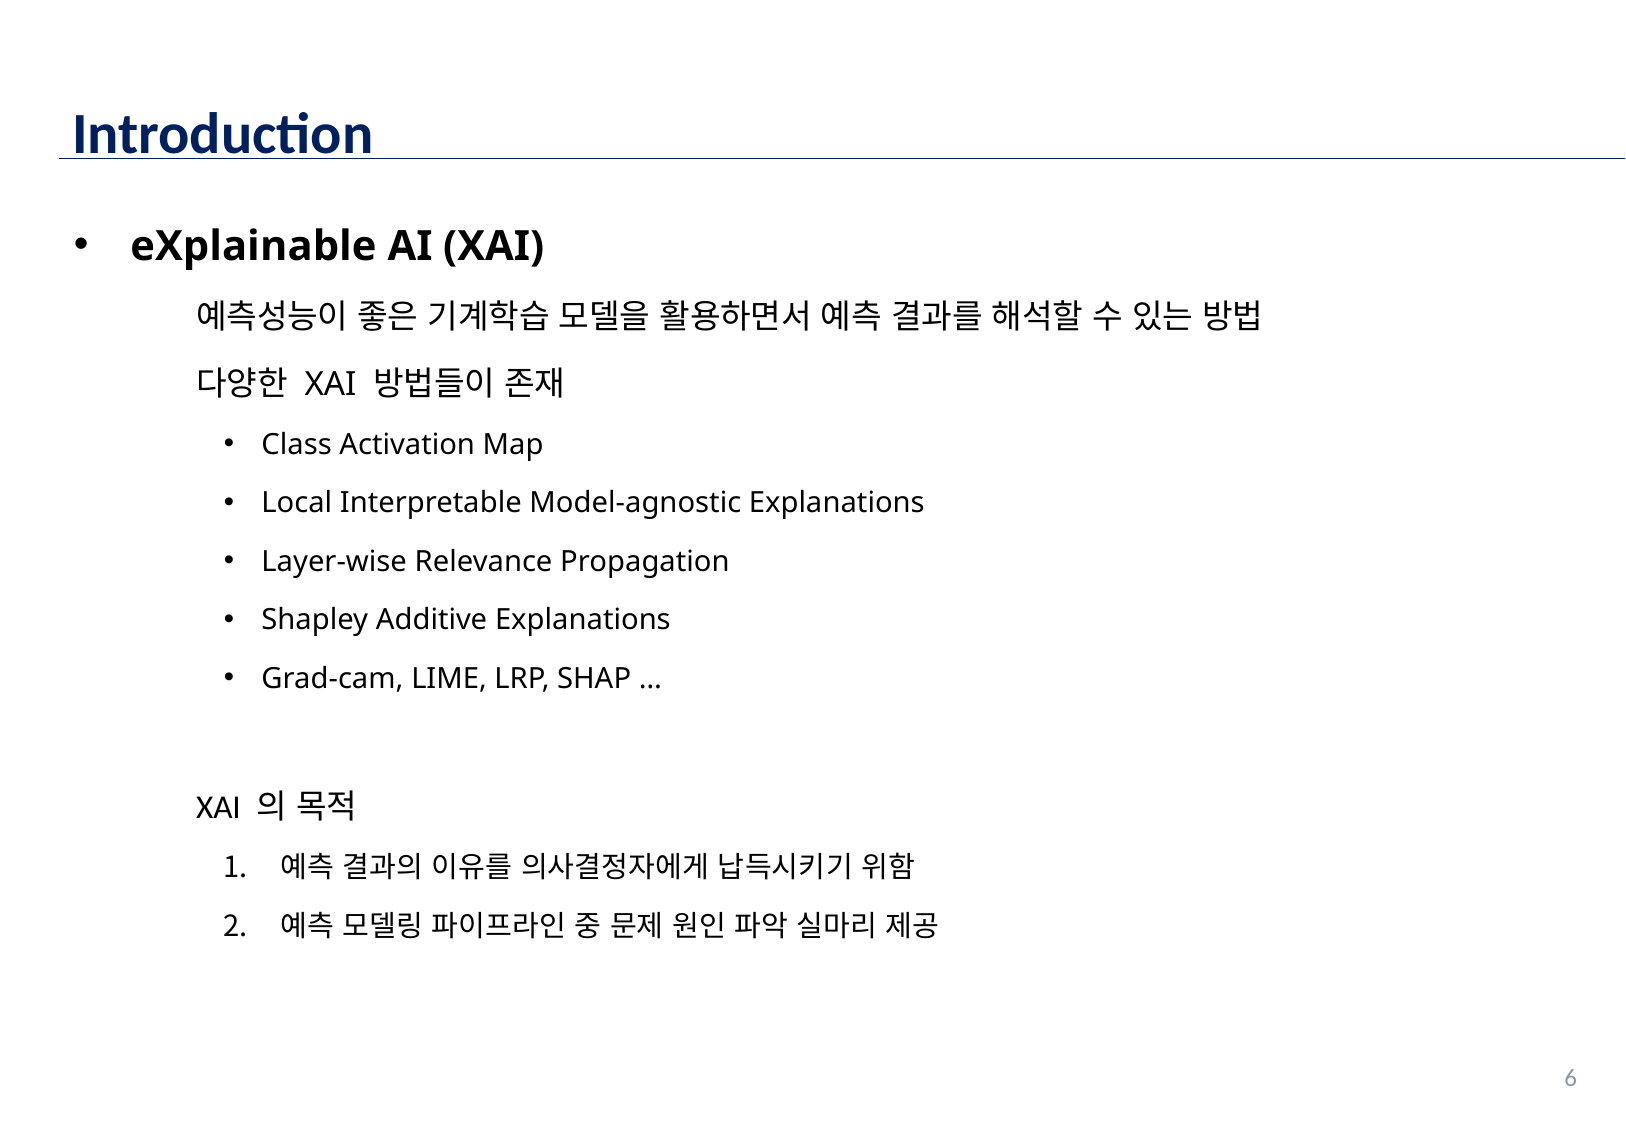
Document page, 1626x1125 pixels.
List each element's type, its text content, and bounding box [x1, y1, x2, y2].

text_box Introduction [57, 54, 1625, 136]
slide_number 6 [1212, 1046, 1593, 1107]
list eXplainable AI (XAI) 예측성능이 좋은 기계학습 모델을 활용하면서 예측 결과를 해석할 수 있는 방법 다양한 XAI 방법들이 존재 Class Activation Map Local Interpretable Model-agnostic Explanations Layer-wise Relevance Propagation Shapley Additive Explanations Grad-cam, LIME, LRP, SHAP … XAI 의 목적 예측 결과의 이유를 의사결정자에게 납득시키기 위함 예측 모델링 파이프라인 중 문제 원인 파악 실마리 제공 [59, 186, 1604, 1107]
